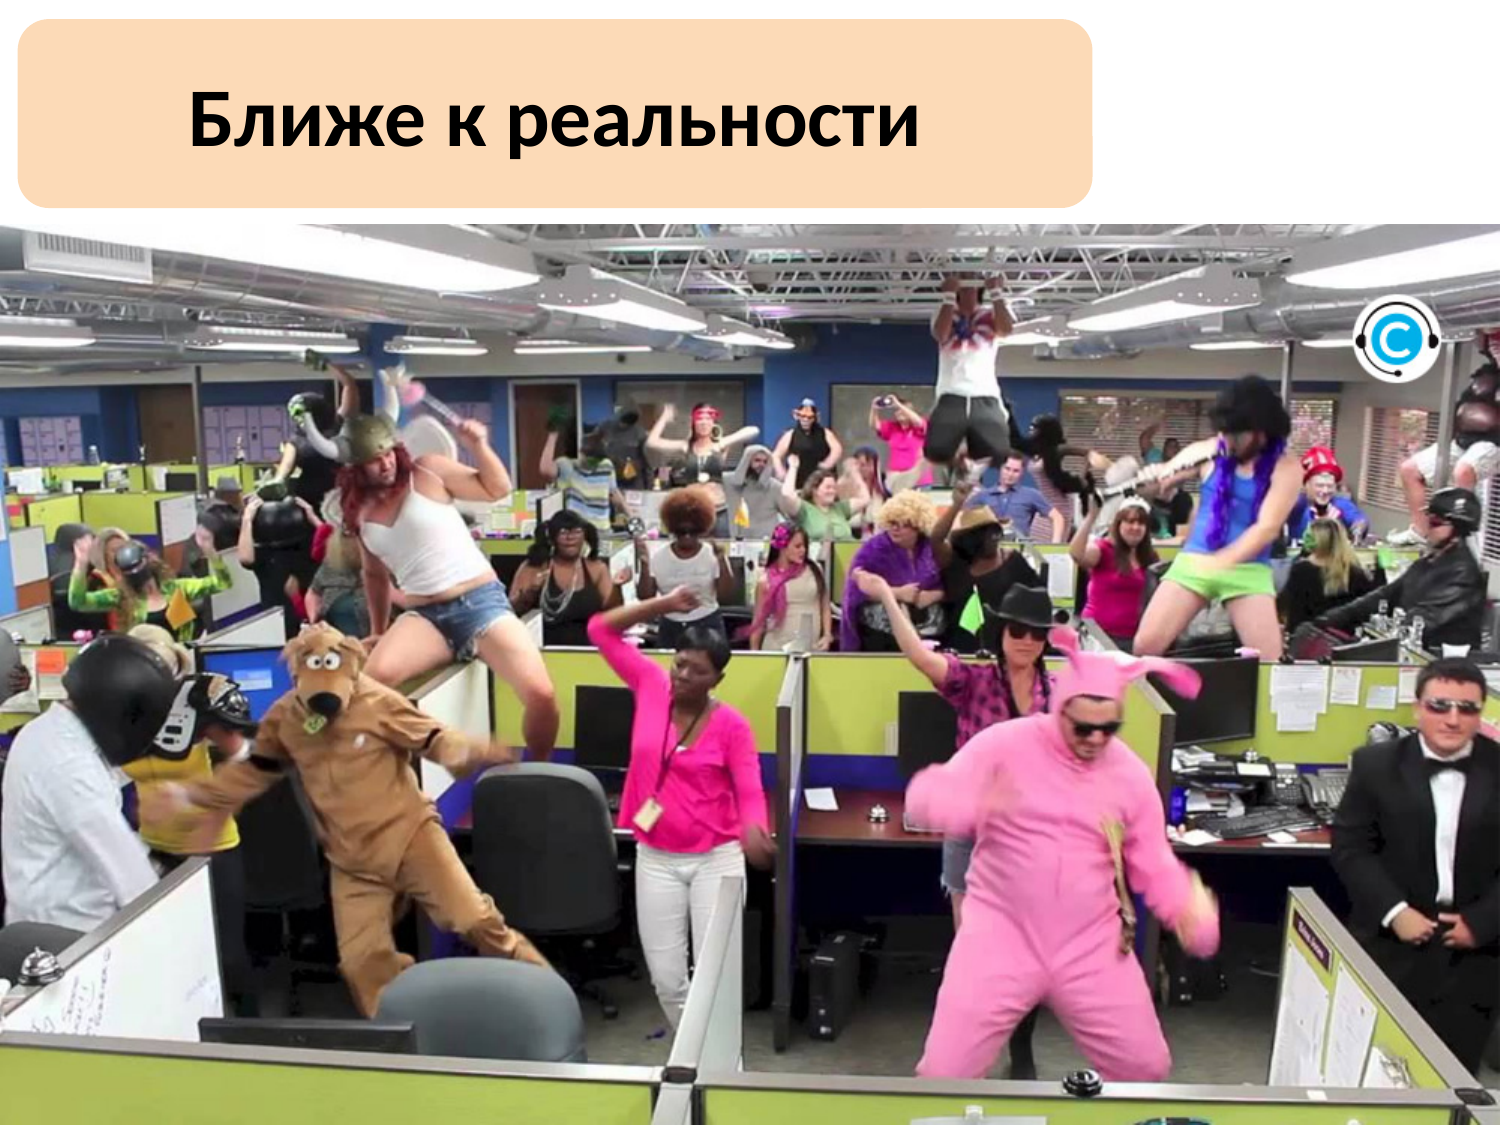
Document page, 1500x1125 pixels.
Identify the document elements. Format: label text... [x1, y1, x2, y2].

text_box Ближе к реальности [15, 16, 1095, 211]
picture [0, 224, 1500, 1125]
